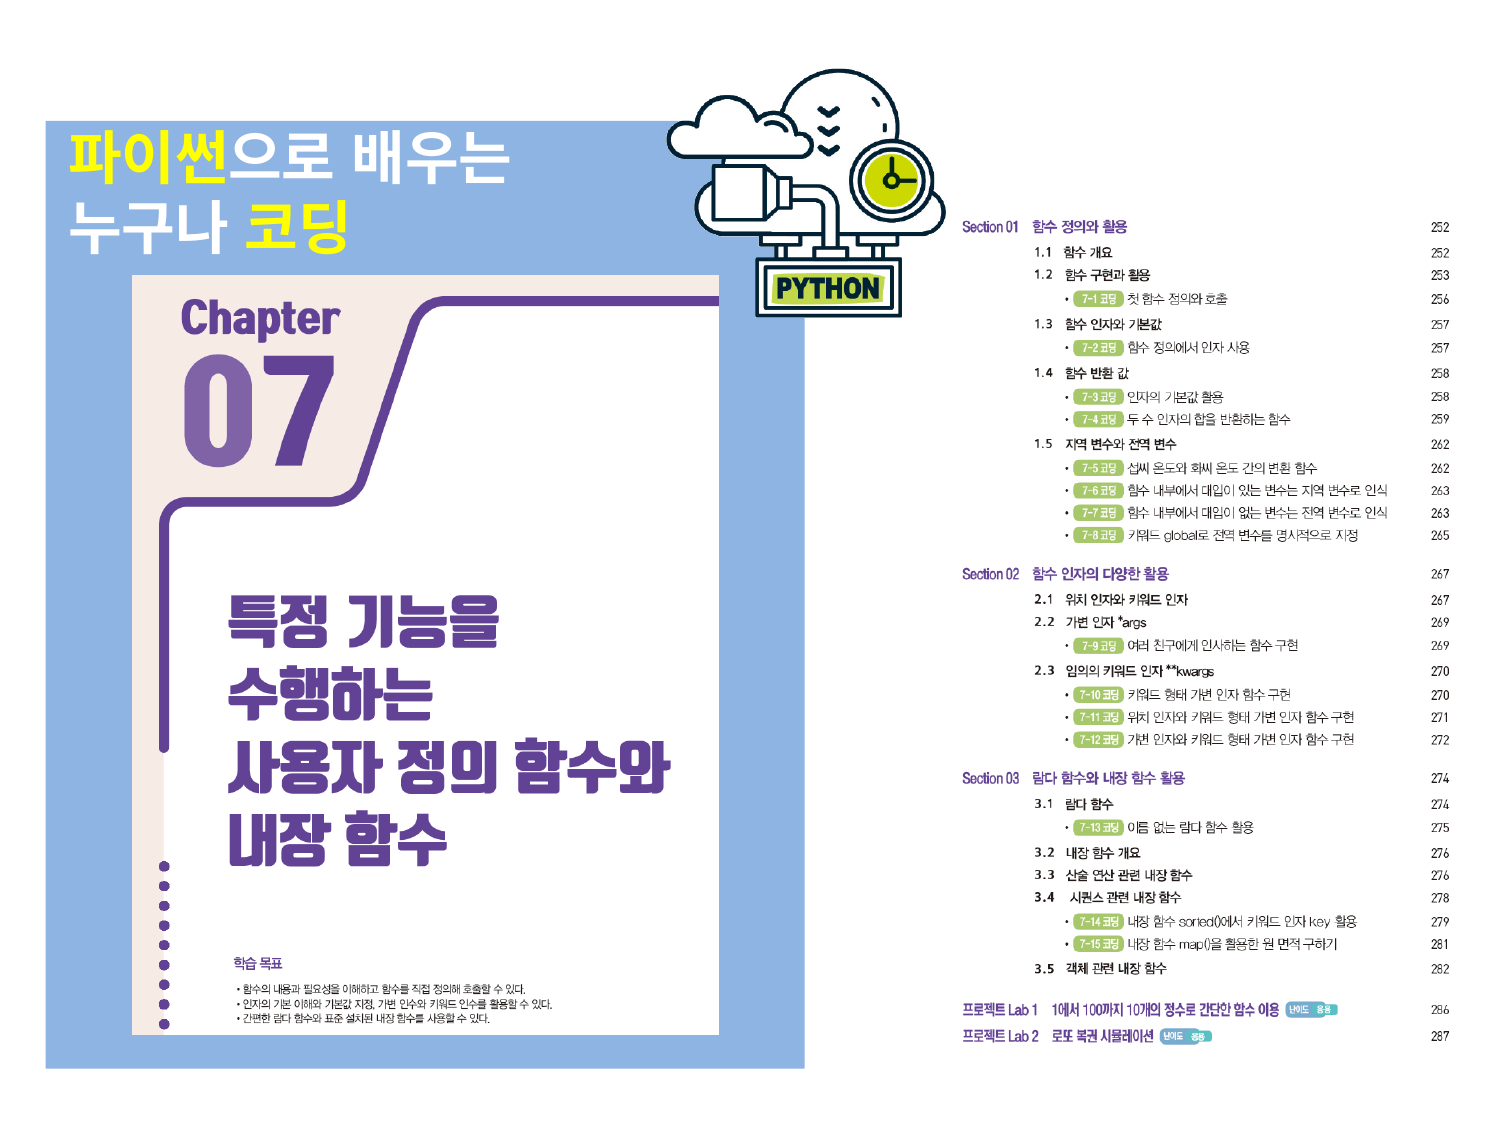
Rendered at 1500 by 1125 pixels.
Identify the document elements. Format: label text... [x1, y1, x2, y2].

picture [132, 59, 1461, 1053]
text_box [43, 119, 807, 1071]
text_box 파이썬으로 배우는 누구나 코딩 [53, 113, 644, 272]
